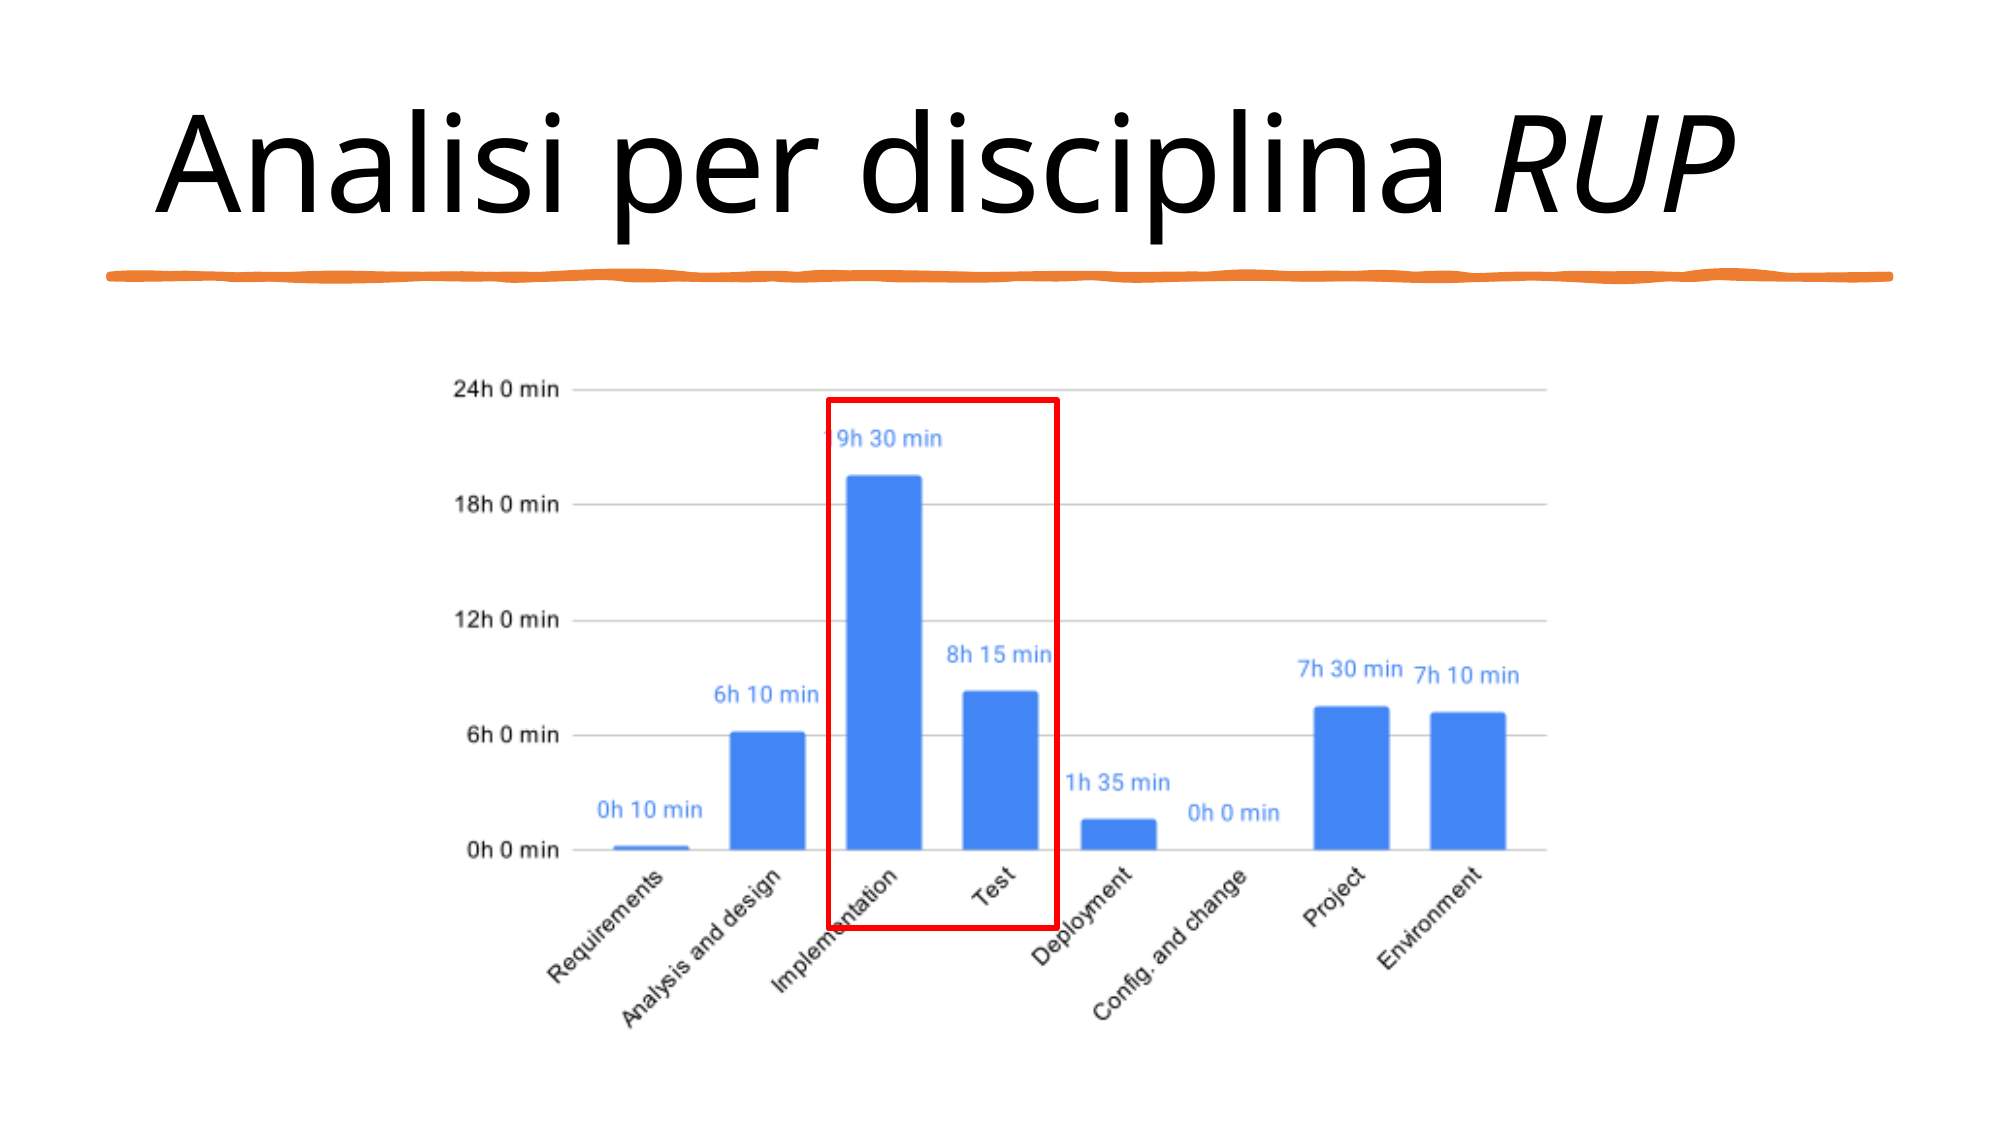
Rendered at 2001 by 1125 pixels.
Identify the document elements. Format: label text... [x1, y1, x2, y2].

text_box [107, 269, 1892, 283]
picture [417, 339, 1583, 1061]
text_box Analisi per disciplina RUP [137, 59, 1863, 274]
text_box [137, 316, 1890, 1014]
